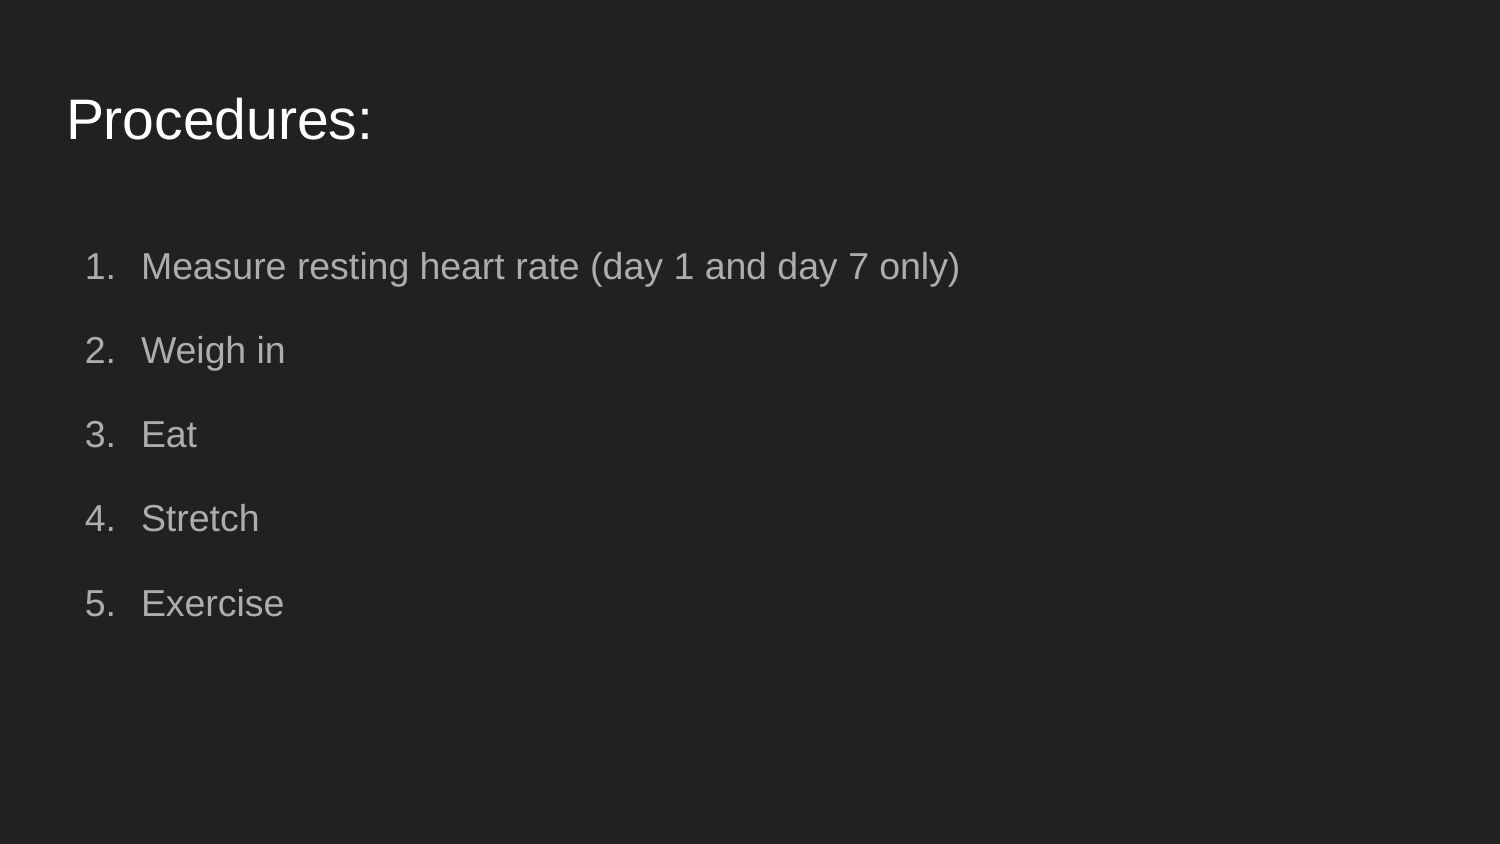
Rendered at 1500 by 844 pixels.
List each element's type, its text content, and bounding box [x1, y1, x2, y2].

list Measure resting heart rate (day 1 and day 7 only) Weigh in Eat Stretch Exercise [51, 189, 1449, 750]
title Procedures: [51, 72, 1449, 167]
